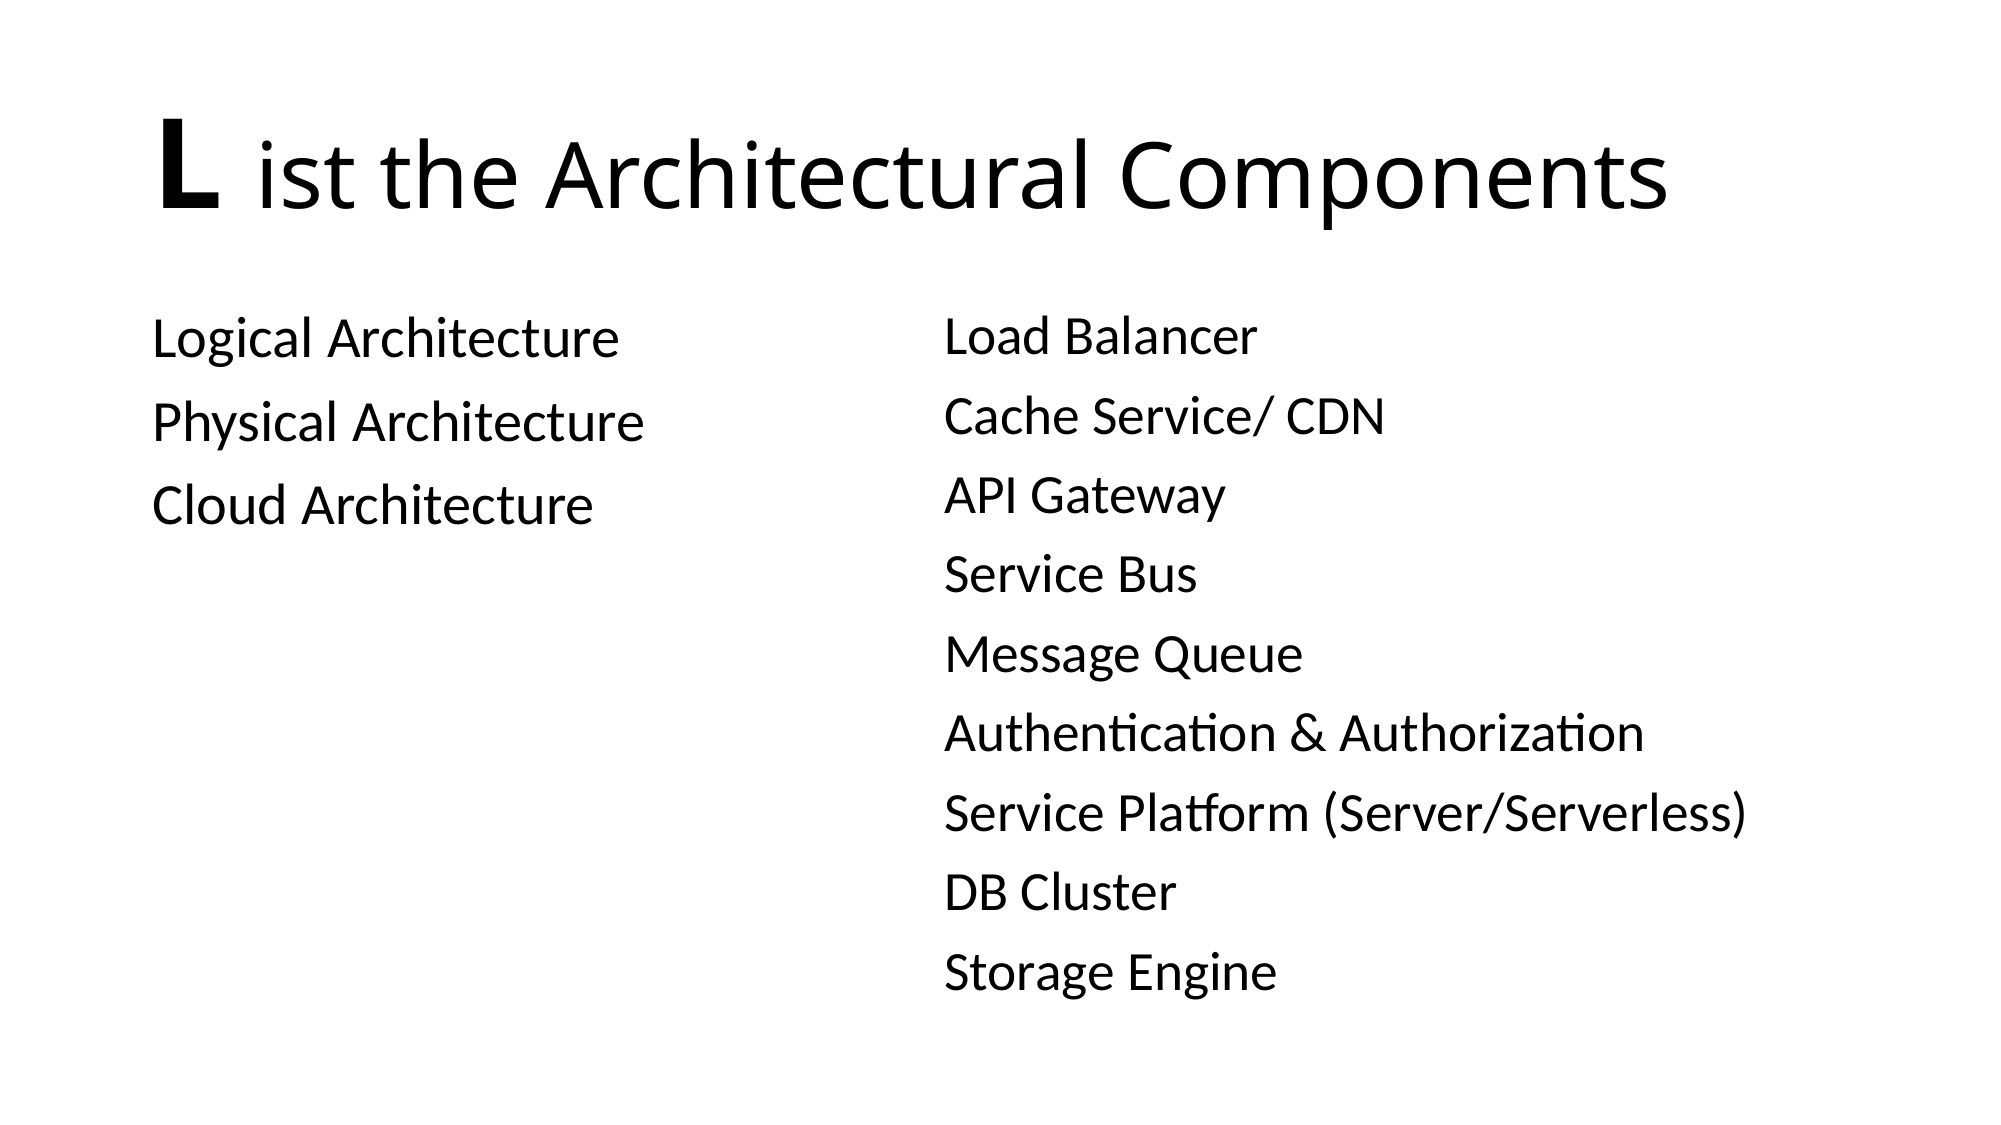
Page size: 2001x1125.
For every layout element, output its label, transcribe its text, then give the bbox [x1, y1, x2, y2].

list Logical Architecture Physical Architecture Cloud Architecture [137, 299, 737, 1014]
text_box Load Balancer Cache Service/ CDN API Gateway Service Bus Message Queue Authentication & Authorization Service Platform (Server/Serverless) DB Cluster Storage Engine [929, 299, 1824, 1014]
title L ist the Architectural Components [137, 59, 1863, 278]
